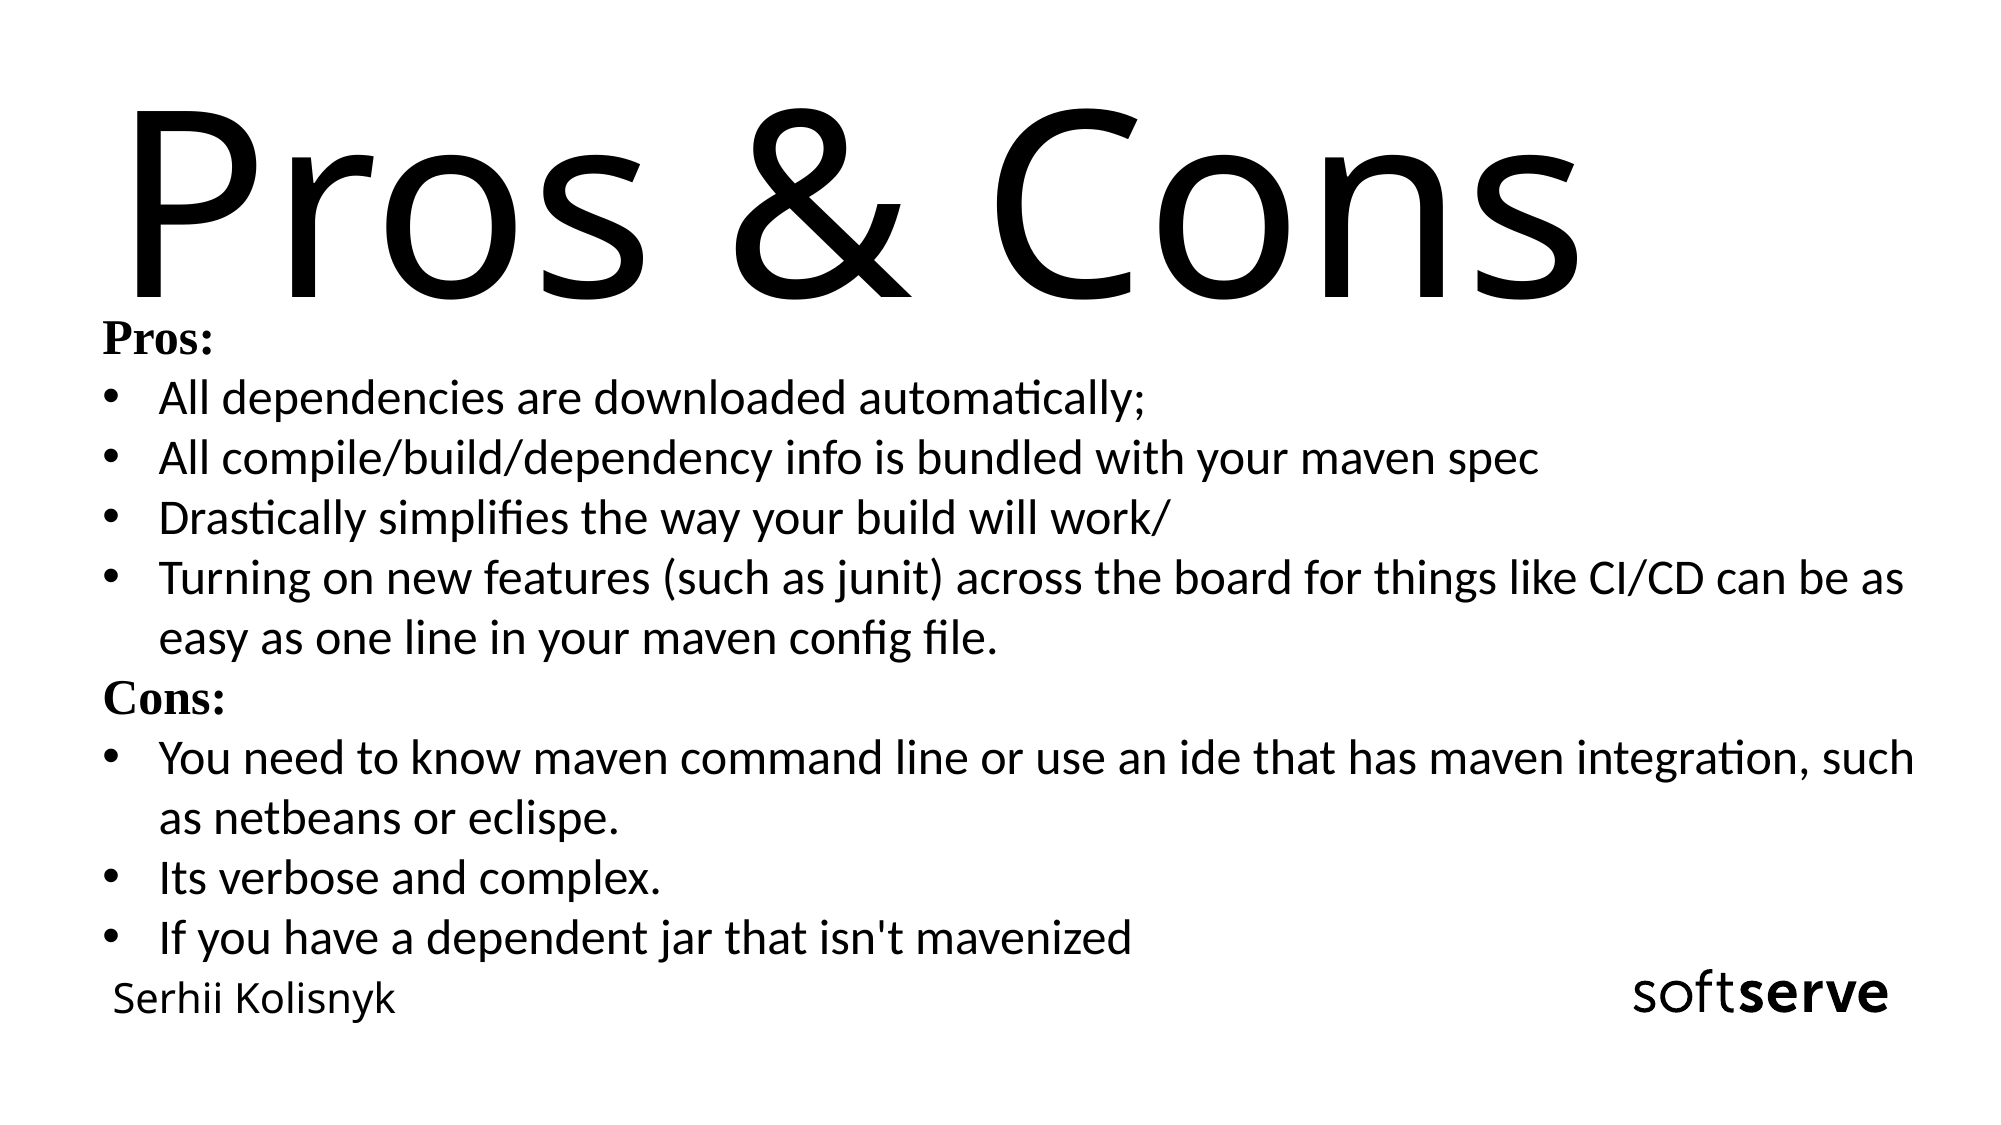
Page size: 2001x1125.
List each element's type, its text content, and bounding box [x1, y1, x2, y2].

list Serhii Kolisnyk [112, 973, 682, 1019]
title Pros & Cons [112, 112, 1888, 297]
text_box Pros: All dependencies are downloaded automatically; All compile/build/dependency info is bundled with your maven spec Drastically simplifies the way your build will work/ Turning on new features (such as junit) across the board for things like CI/CD can be as easy as one line in your maven config file. Cons: You need to know maven command line or use an ide that has maven integration, such as netbeans or eclispe. Its verbose and complex. If you have a dependent jar that isn't mavenized [87, 297, 1933, 973]
